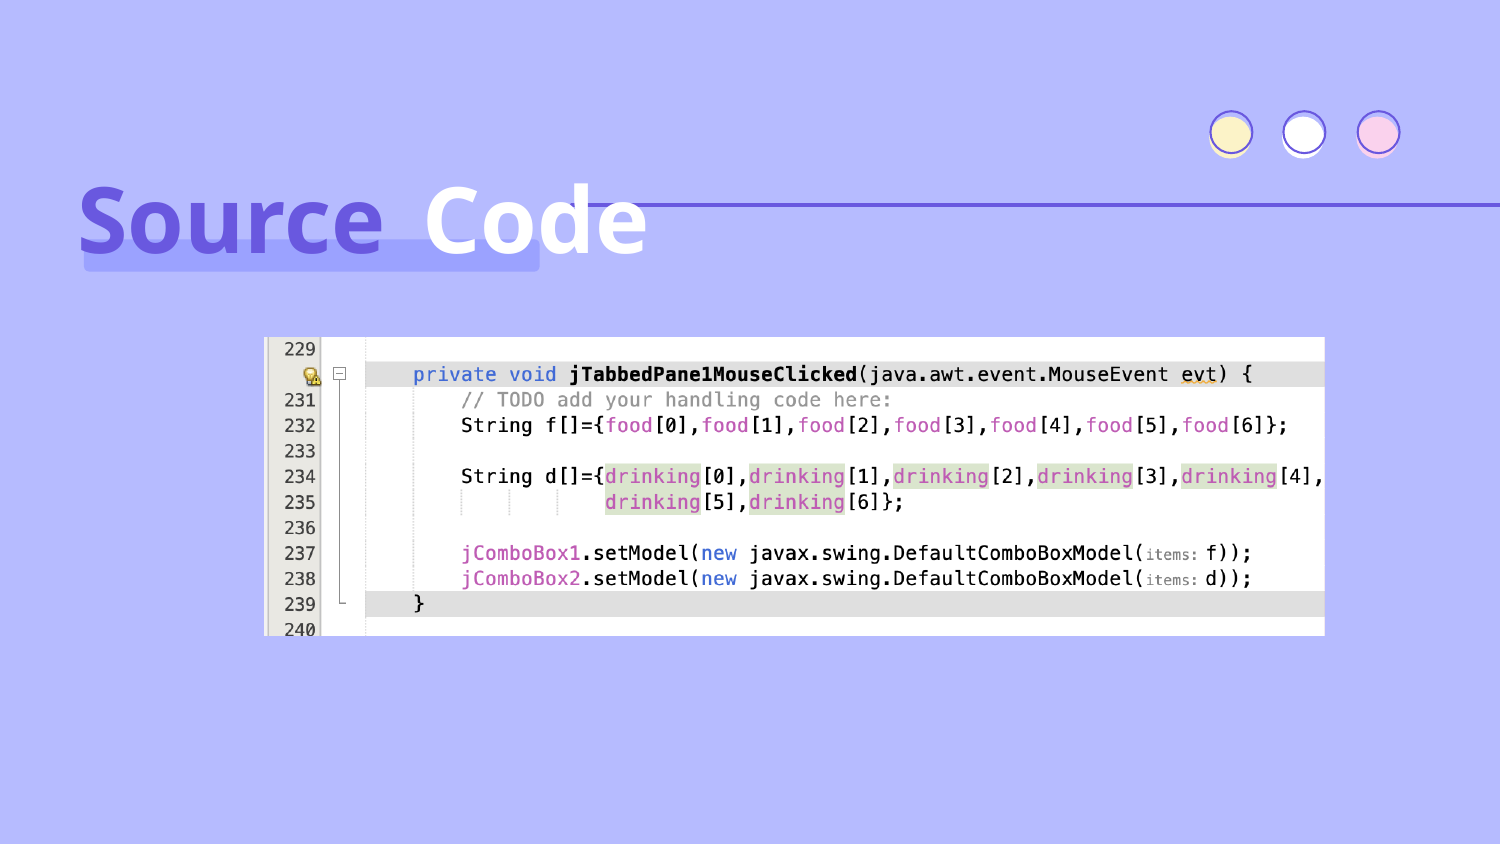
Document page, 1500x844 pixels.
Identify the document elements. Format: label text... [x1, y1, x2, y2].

text_box [83, 239, 540, 272]
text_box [1209, 111, 1400, 159]
picture [264, 337, 1325, 636]
list Source [62, 148, 562, 238]
list Code. [562, 148, 673, 235]
